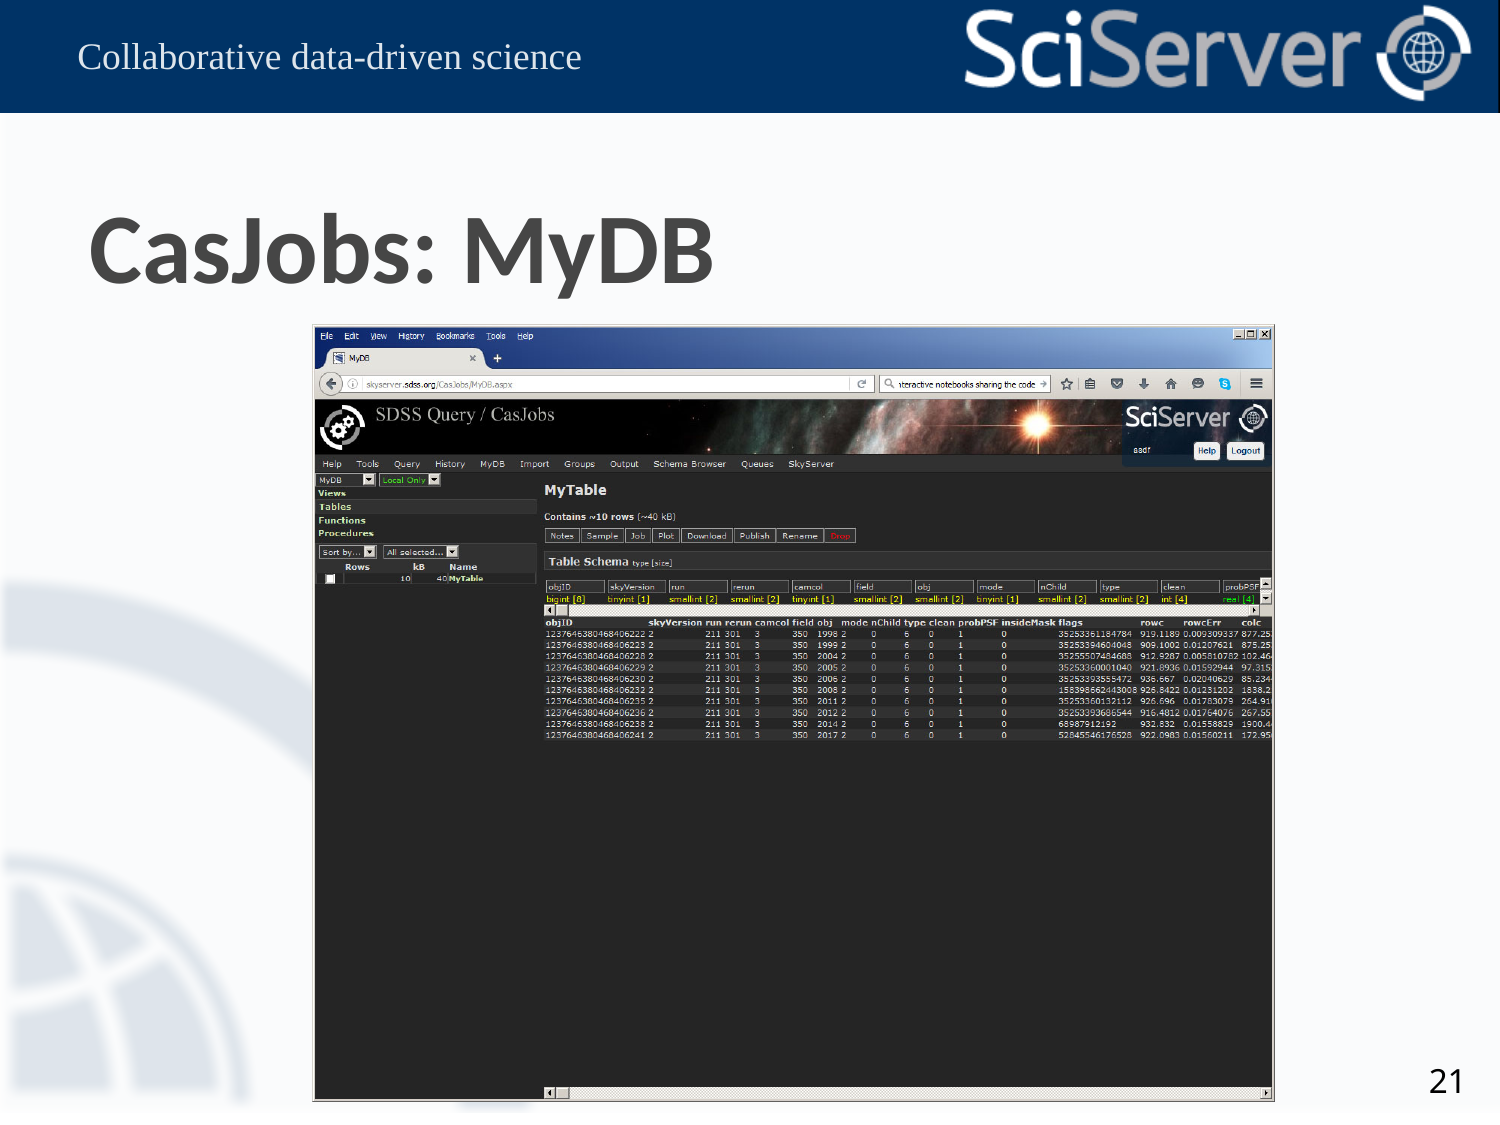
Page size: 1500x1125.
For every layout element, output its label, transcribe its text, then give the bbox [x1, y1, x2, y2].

picture [0, 0, 1500, 113]
title CasJobs: MyDB [75, 162, 1425, 325]
slide_number 21 [1400, 1038, 1482, 1113]
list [312, 324, 1276, 1102]
